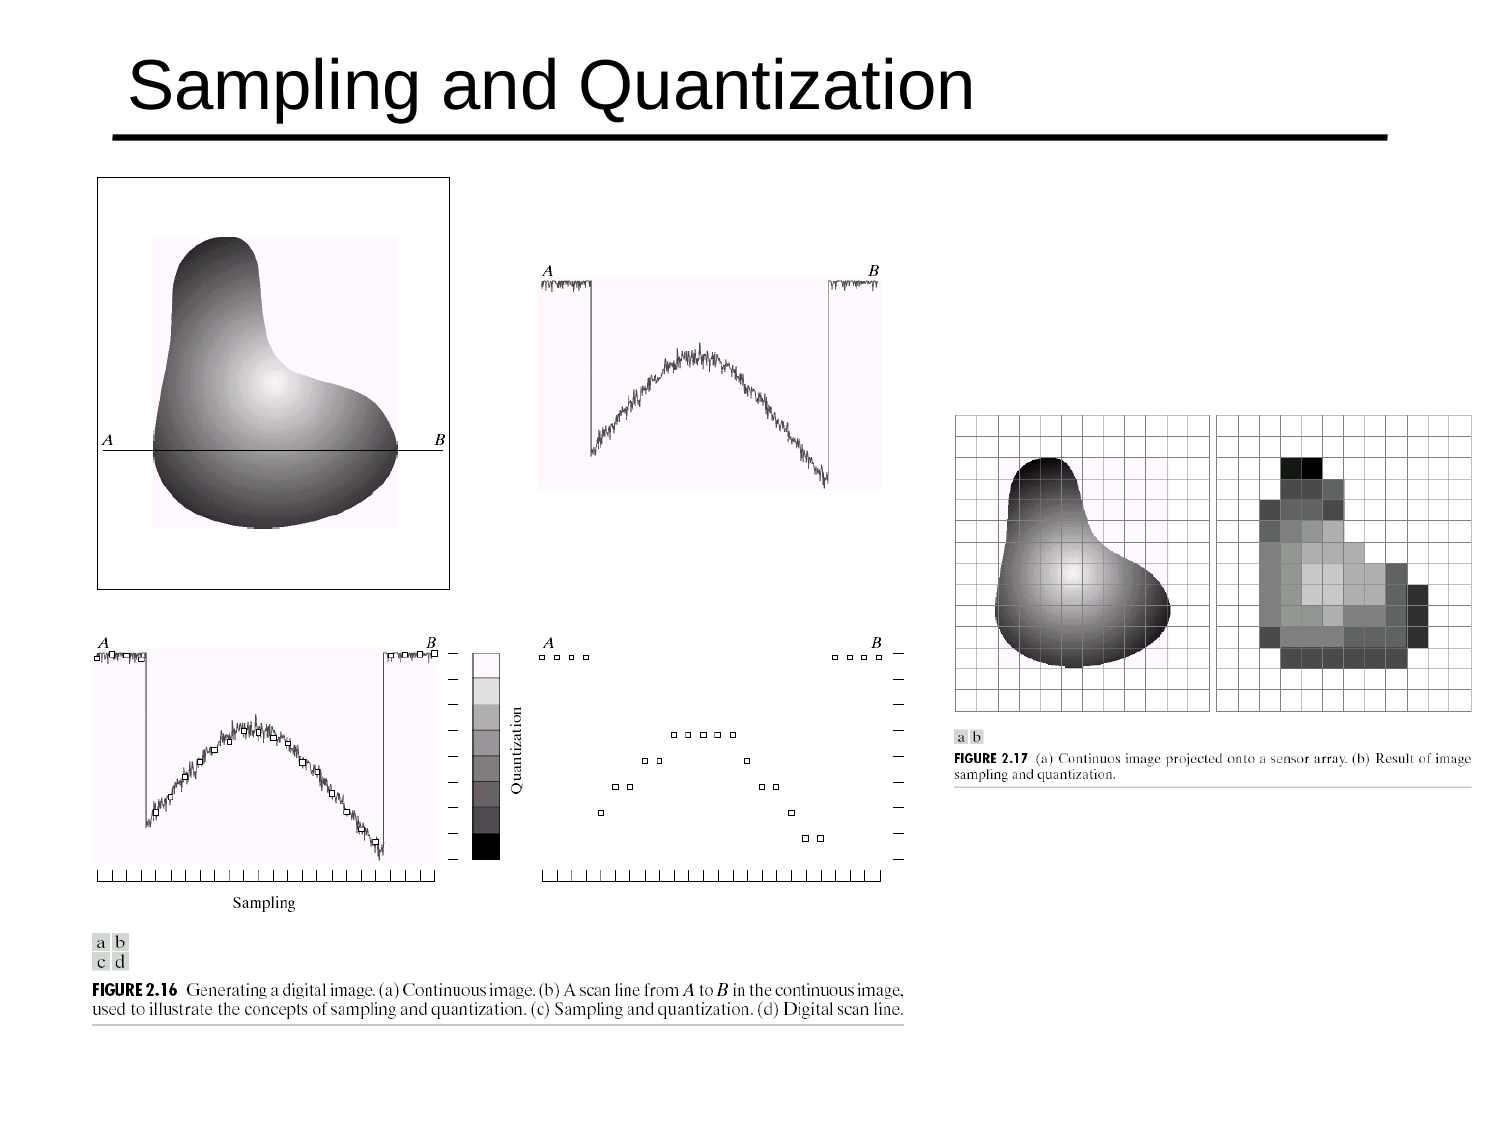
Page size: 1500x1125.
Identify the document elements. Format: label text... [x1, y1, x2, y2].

picture [87, 174, 914, 1028]
title Sampling and Quantization [112, 12, 1388, 150]
picture [949, 412, 1476, 790]
